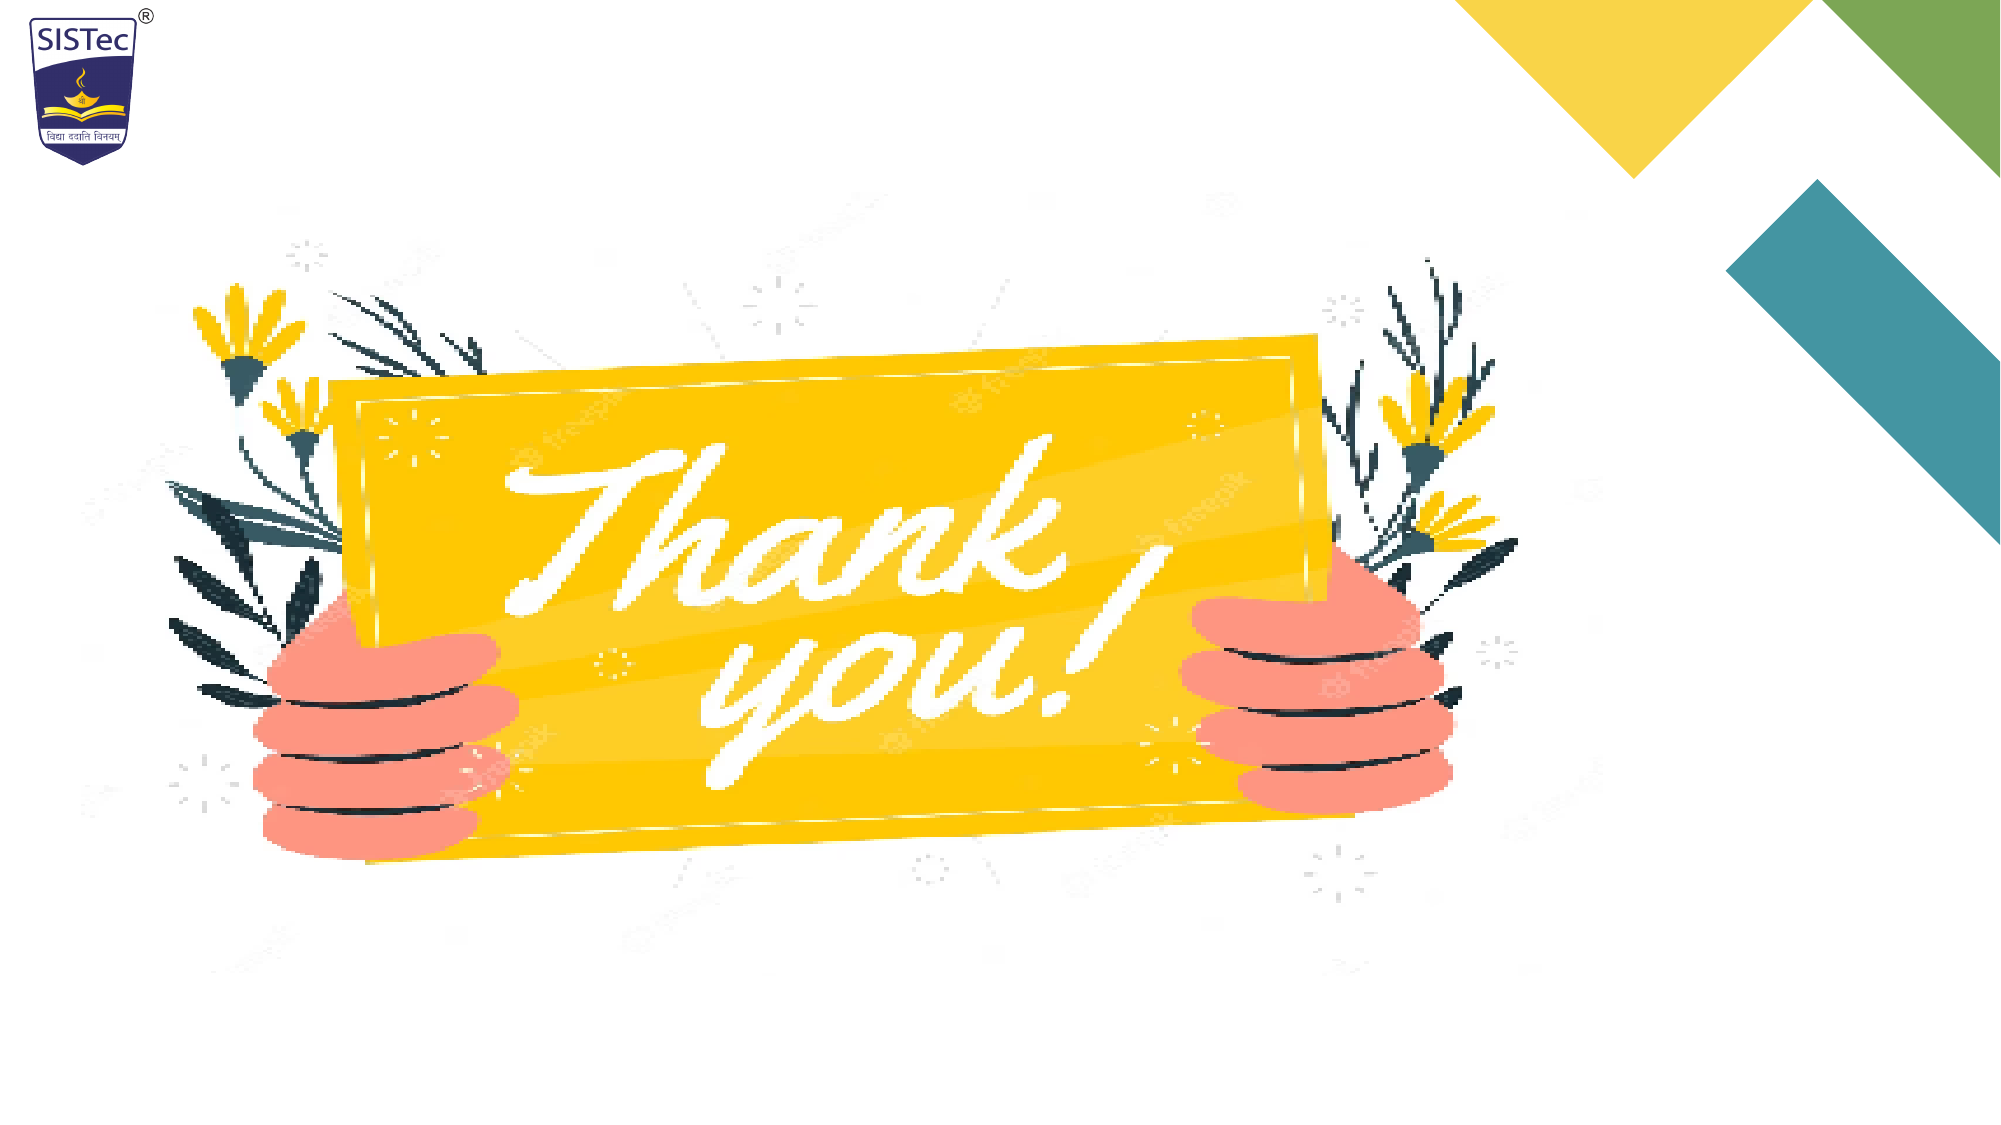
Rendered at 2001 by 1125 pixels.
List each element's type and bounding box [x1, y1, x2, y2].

picture [28, 8, 154, 167]
picture [80, 192, 1604, 977]
